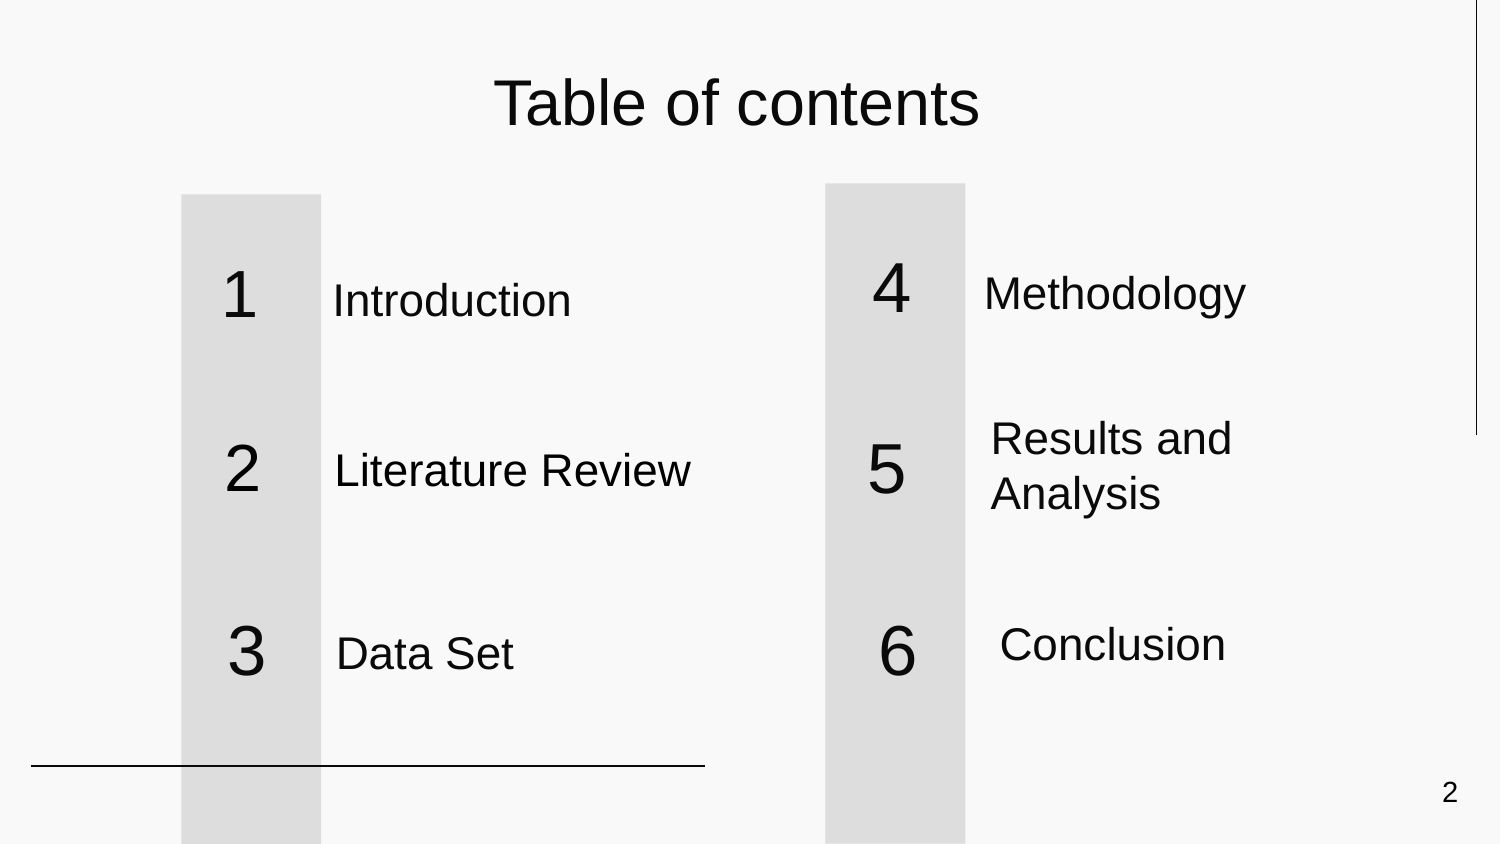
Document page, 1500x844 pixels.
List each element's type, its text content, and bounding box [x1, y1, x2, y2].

text_box 5 [815, 371, 959, 561]
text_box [30, 194, 705, 844]
text_box [825, 183, 966, 552]
subtitle Results and Analysis [975, 402, 1352, 534]
title Table of contents [104, 45, 1371, 136]
text_box Methodology [968, 201, 1345, 334]
text_box [825, 561, 966, 844]
subtitle Conclusion [984, 570, 1361, 685]
title 6 [826, 552, 971, 742]
text_box 2 [1427, 765, 1474, 816]
title 4 [820, 189, 964, 379]
